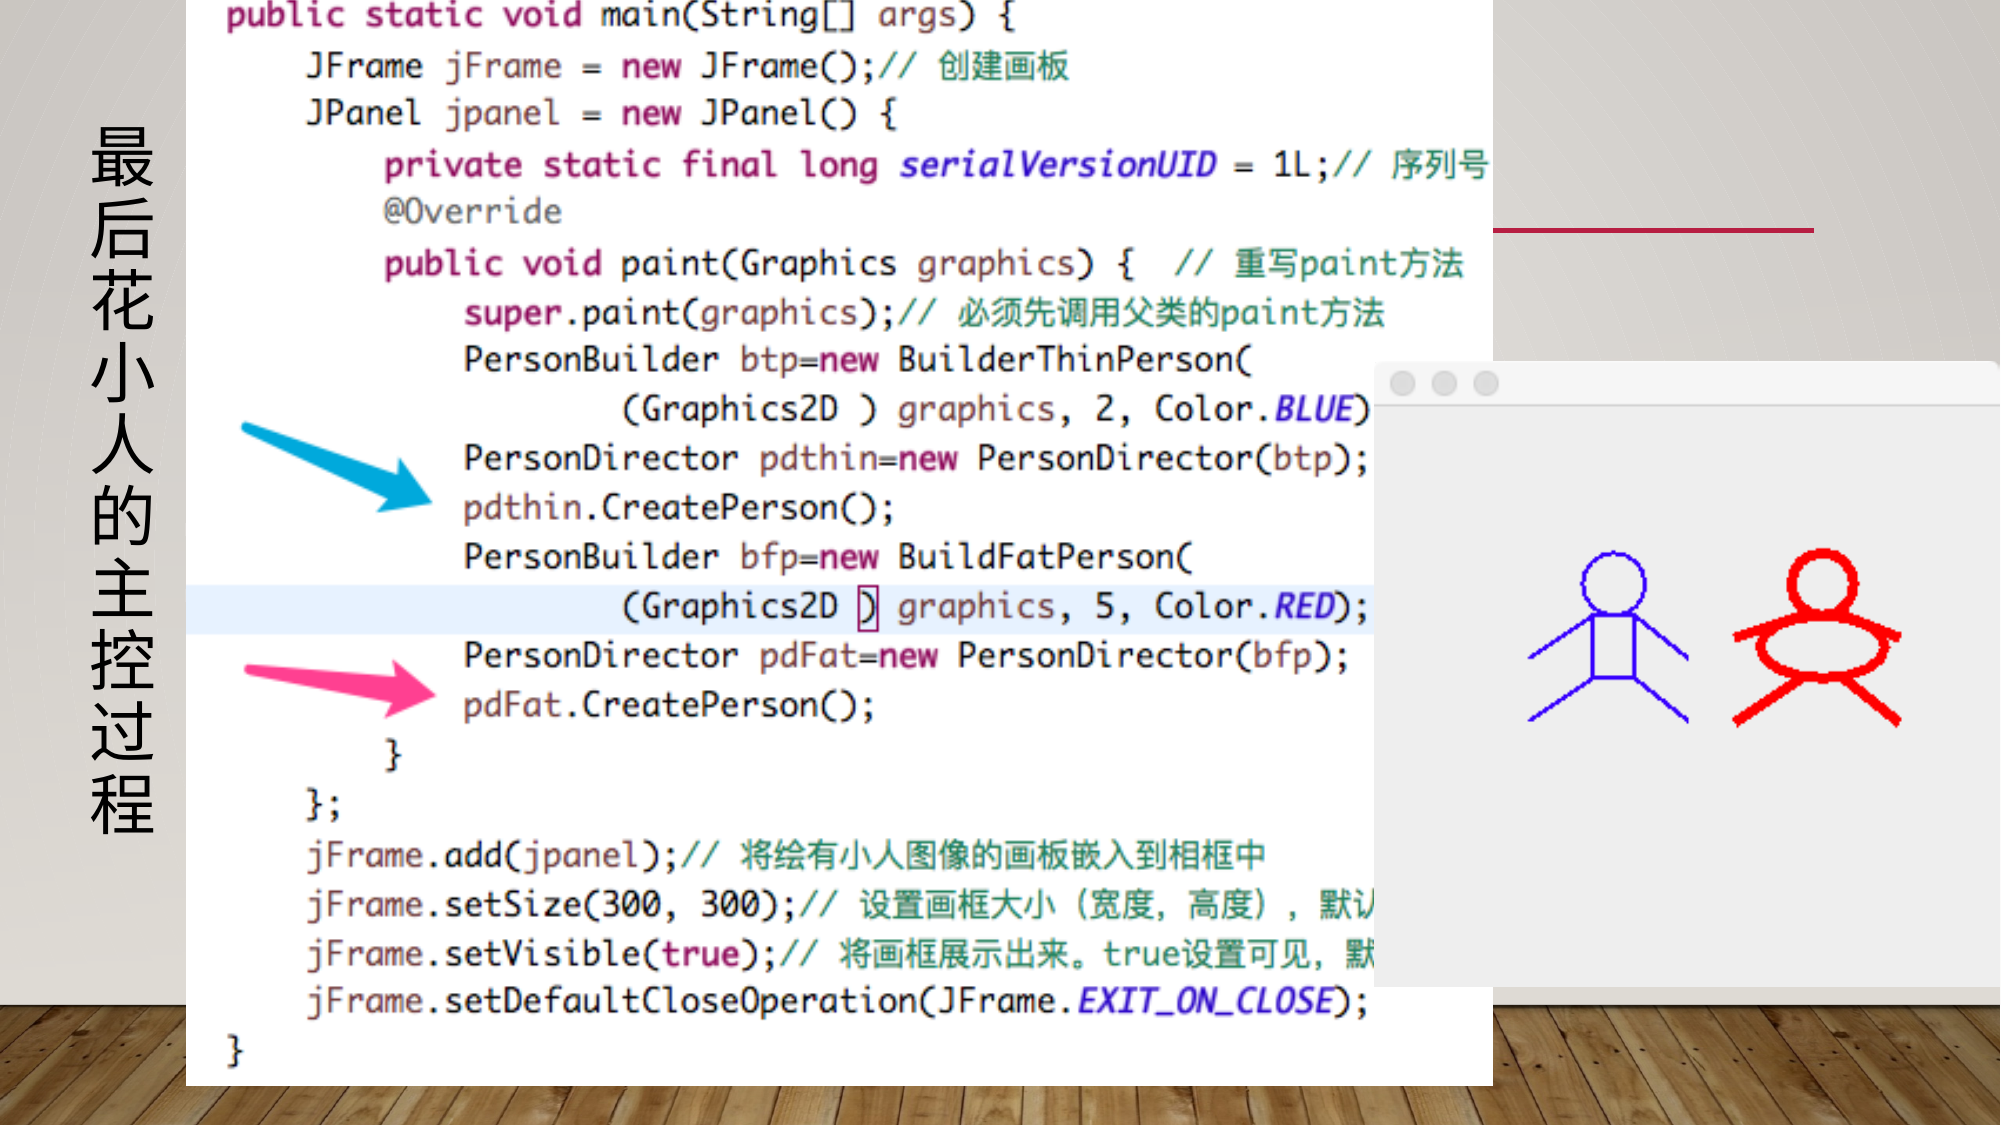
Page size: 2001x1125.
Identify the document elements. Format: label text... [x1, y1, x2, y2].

picture [0, 0, 2000, 1125]
title 最后花小人的主控过程 [74, 116, 186, 877]
